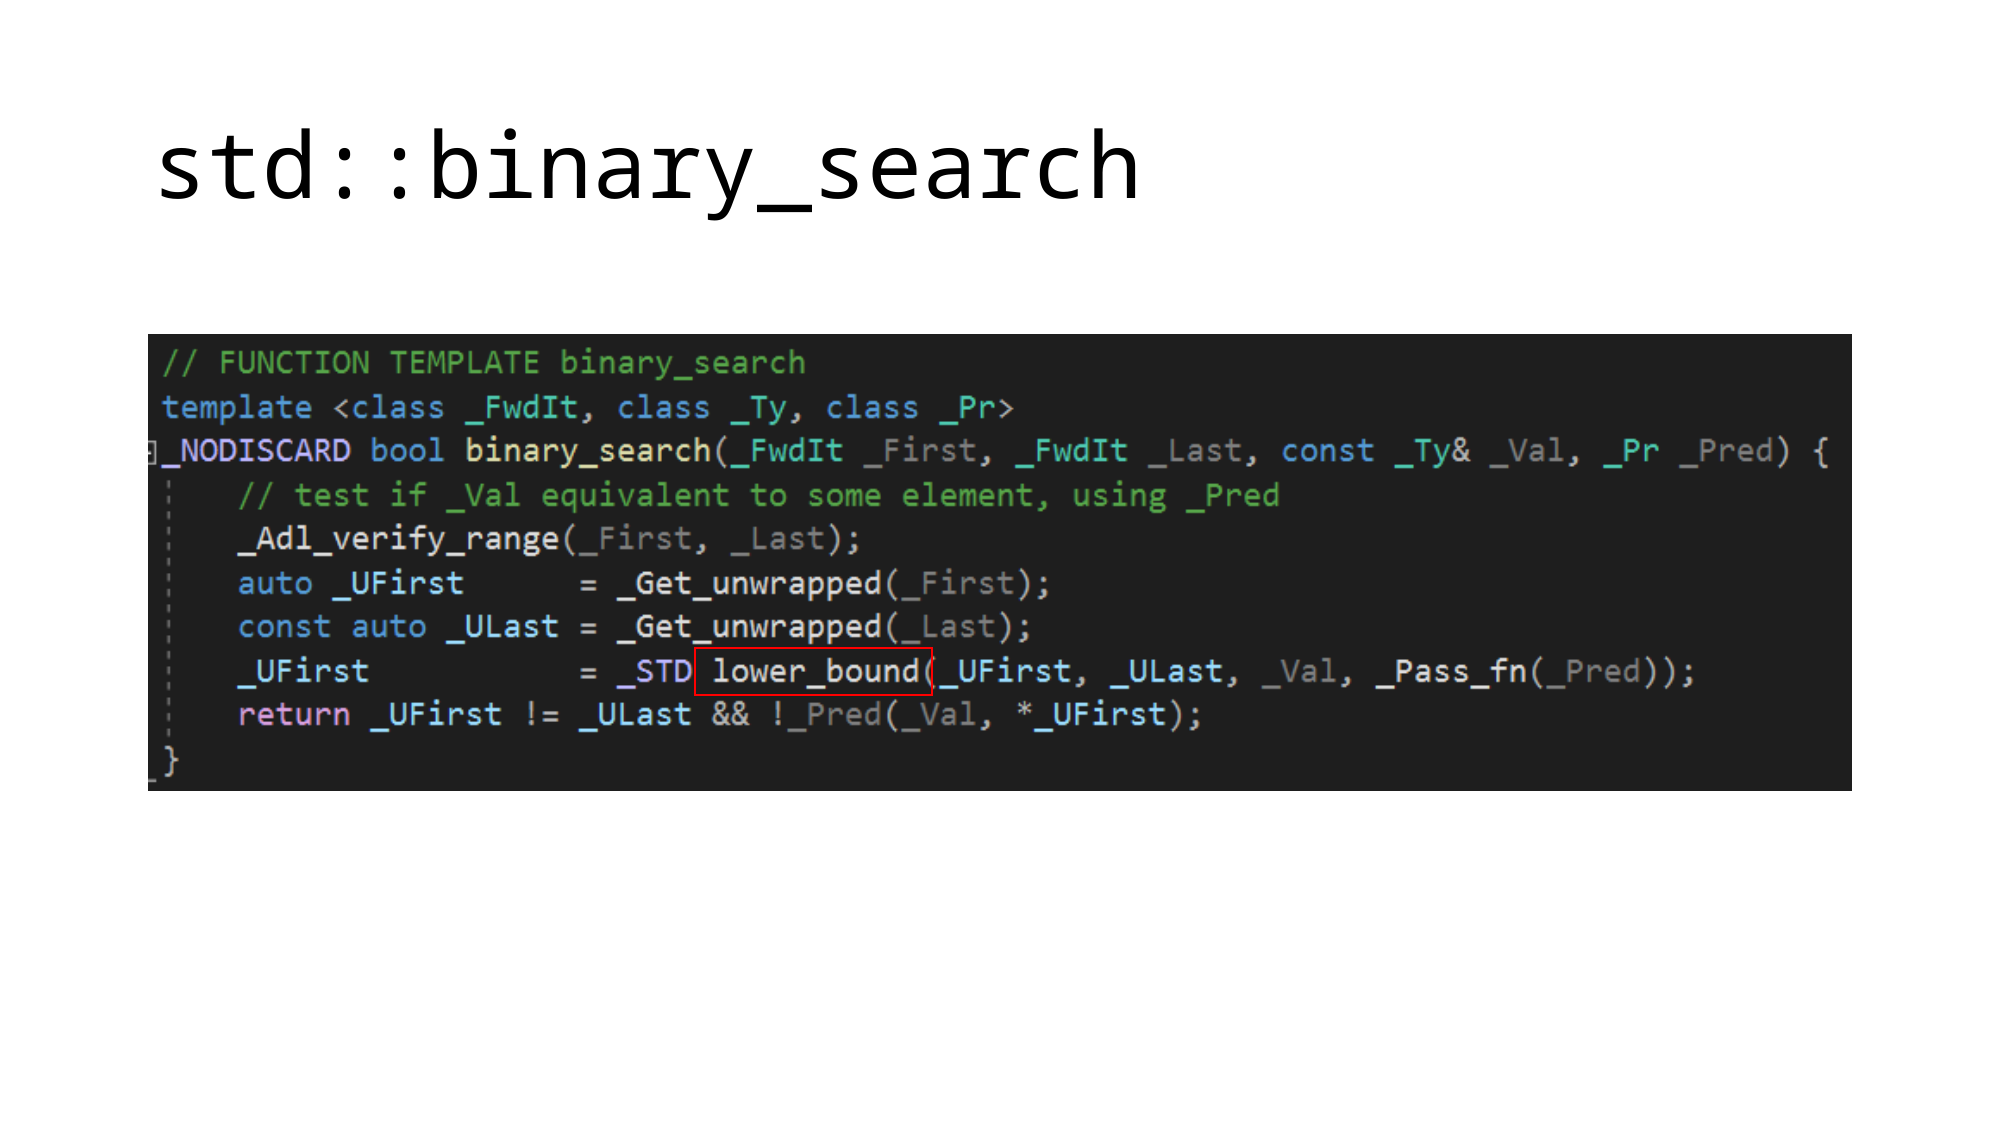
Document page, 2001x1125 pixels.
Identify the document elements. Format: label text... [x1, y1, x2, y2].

picture [148, 334, 1852, 791]
title std::binary_search [137, 59, 1863, 278]
